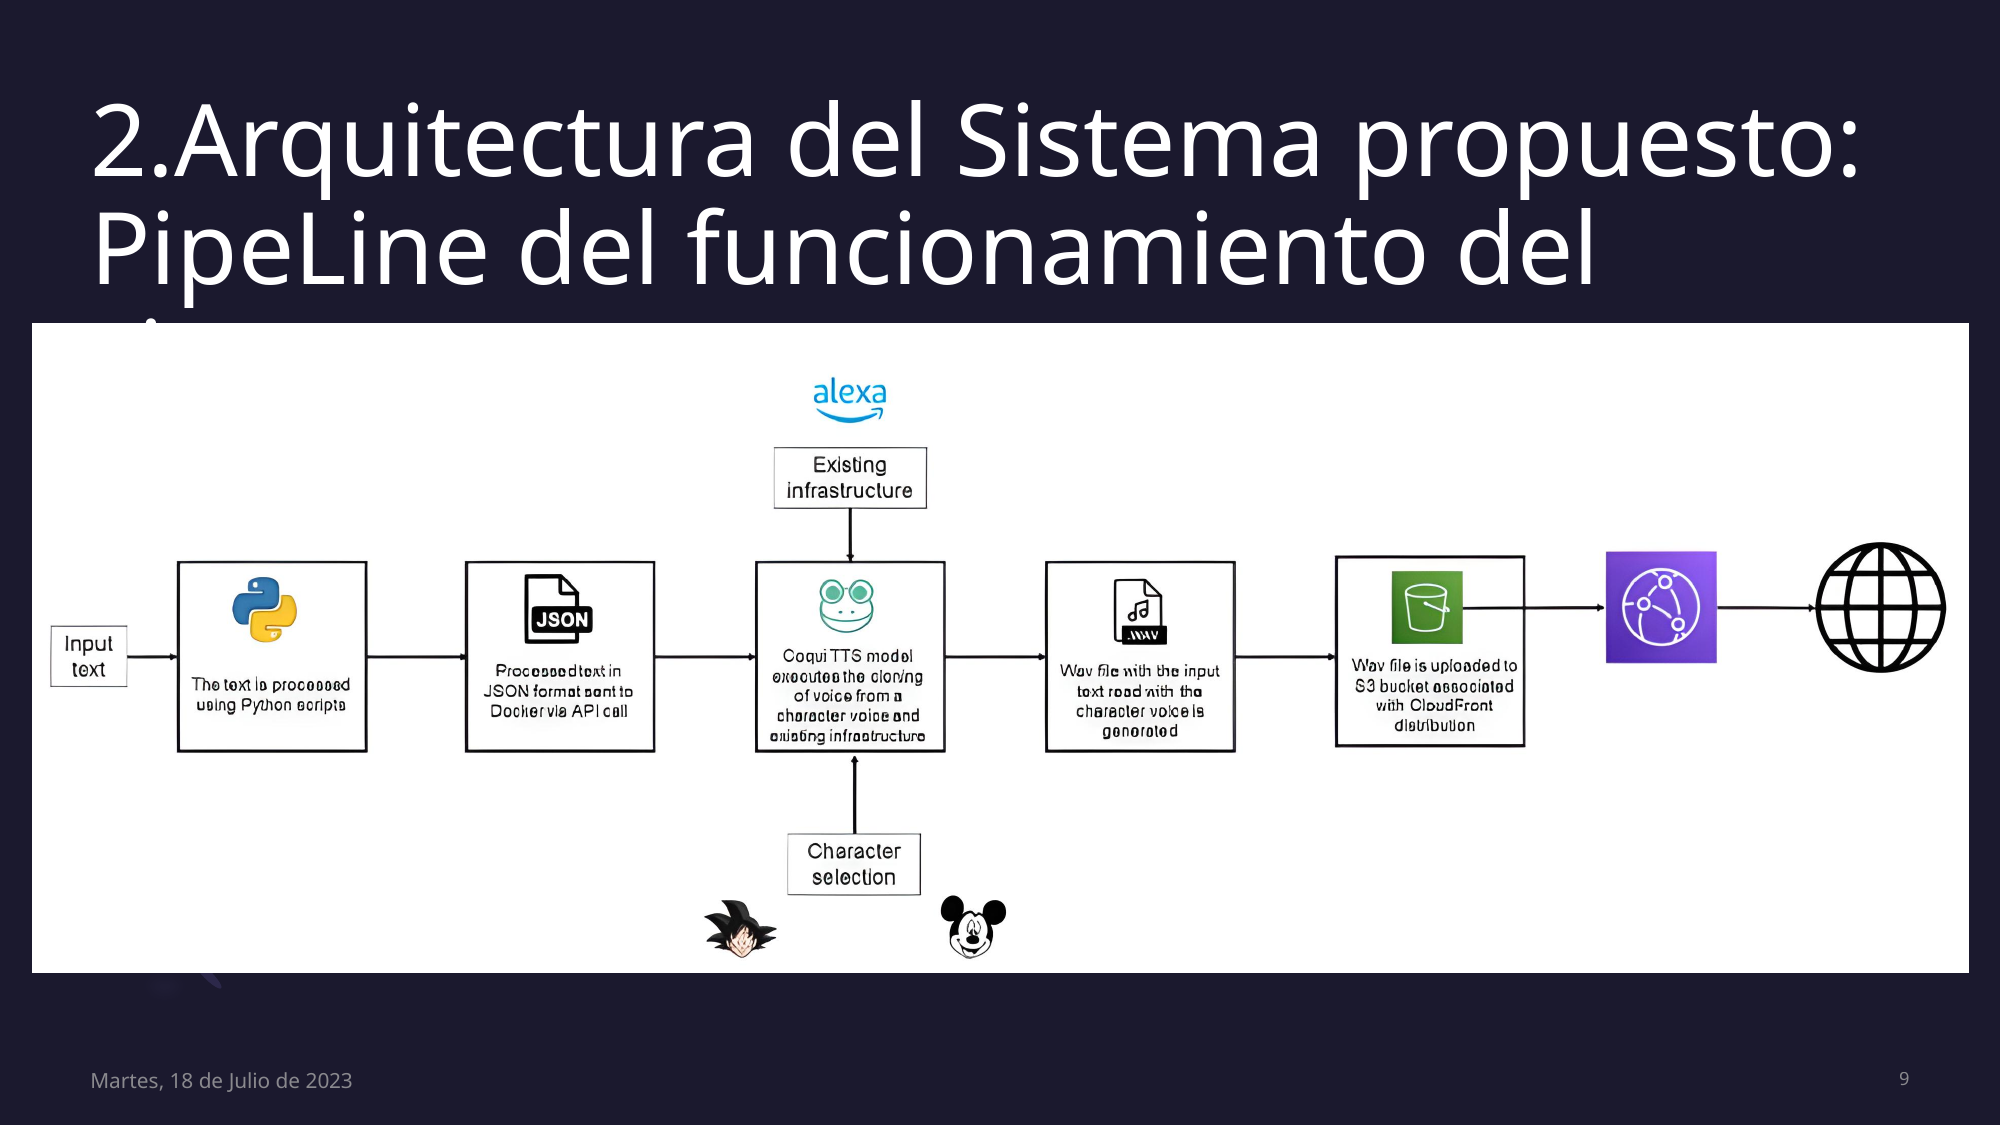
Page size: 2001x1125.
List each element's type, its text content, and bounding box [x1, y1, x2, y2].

title 2.Arquitectura del Sistema propuesto: PipeLine del funcionamiento del sistema [90, 90, 1910, 309]
slide_number 9 [1632, 1067, 1910, 1093]
picture [32, 323, 1969, 973]
slide_number Martes, 18 de Julio de 2023 [90, 1067, 522, 1093]
